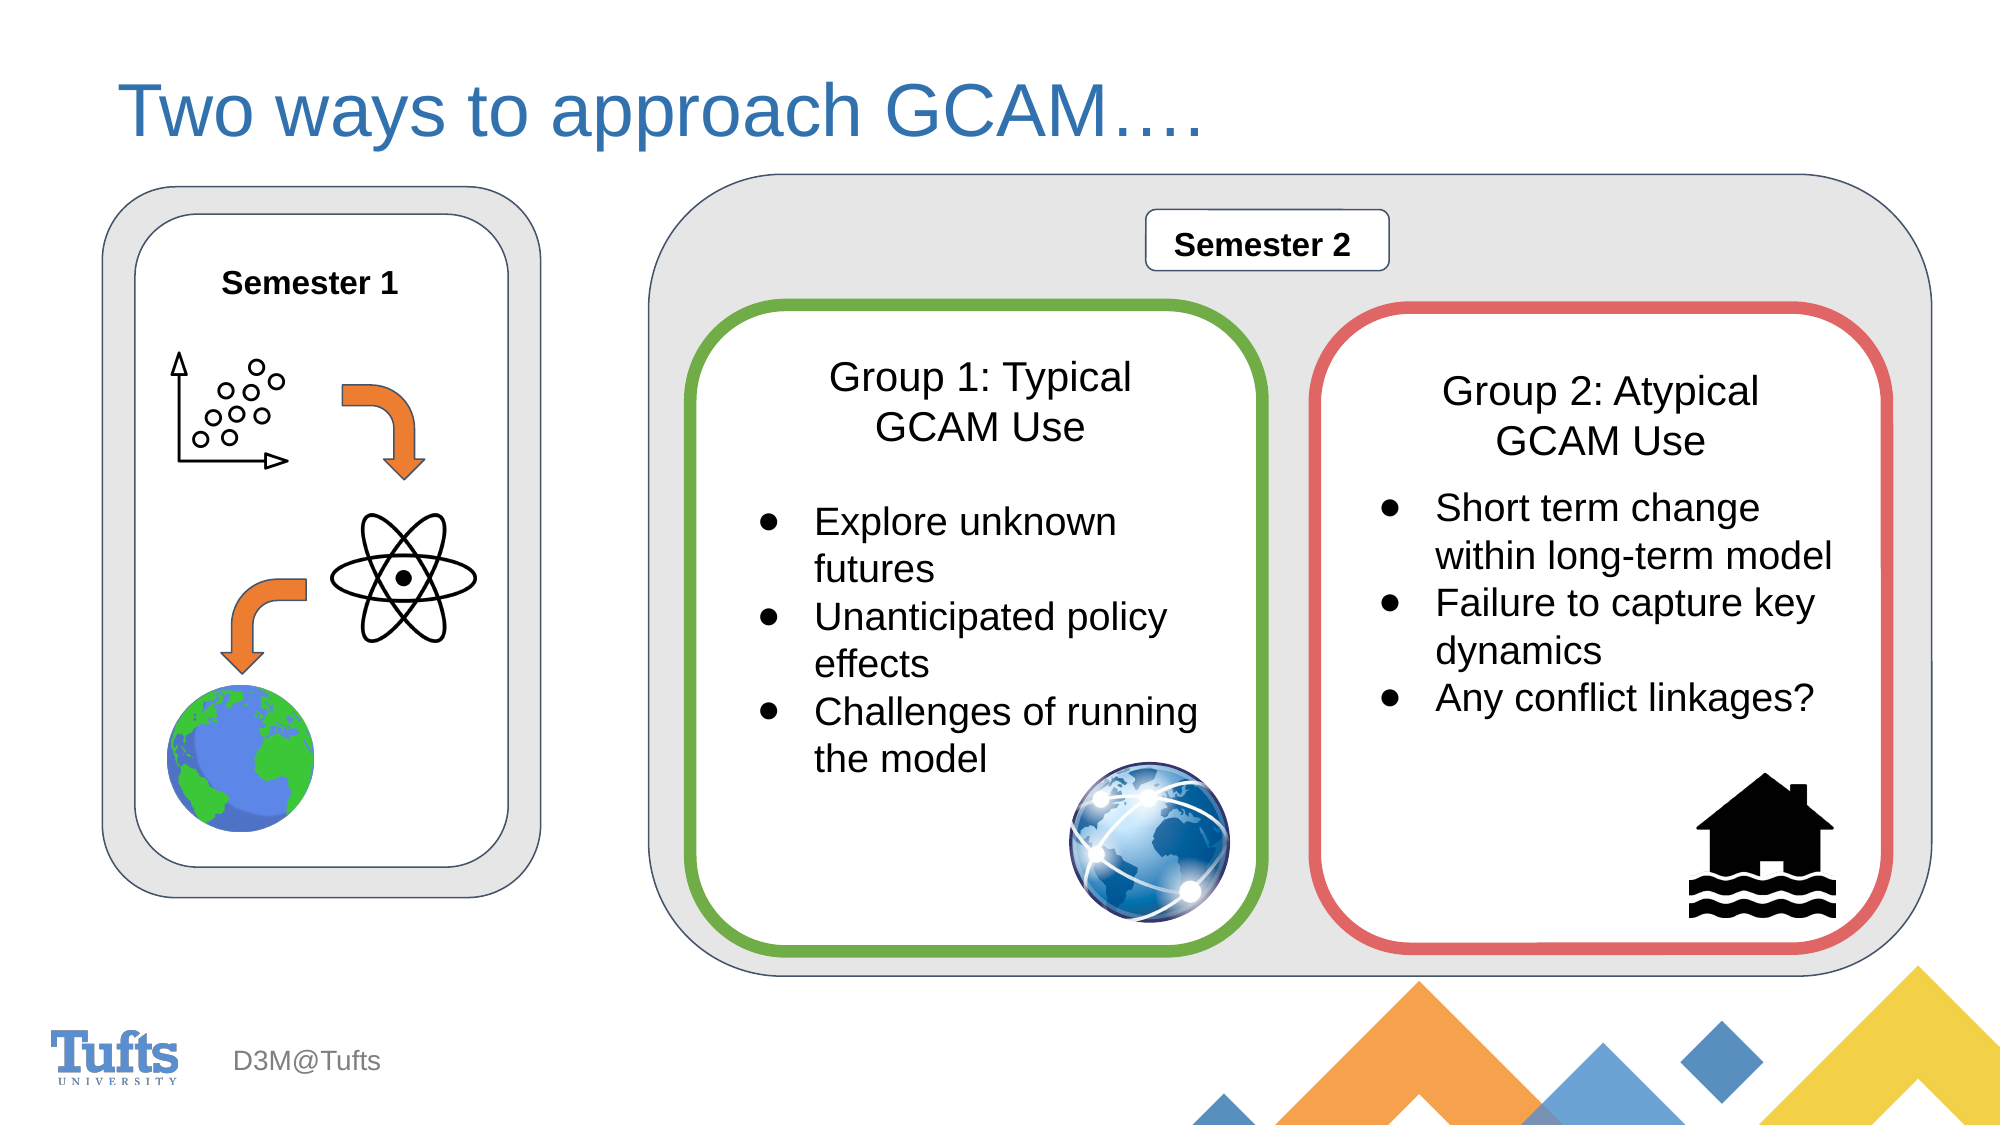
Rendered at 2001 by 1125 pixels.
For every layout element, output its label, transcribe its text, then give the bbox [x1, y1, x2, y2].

text_box [134, 214, 509, 868]
text_box [220, 579, 307, 674]
text_box [102, 186, 541, 898]
text_box Semester 2 [1158, 208, 1389, 270]
text_box Semester 1 [206, 246, 437, 308]
text_box [1314, 307, 1888, 949]
picture [0, 0, 2000, 1125]
text_box Two ways to approach GCAM…. [102, 46, 1641, 143]
text_box [1145, 209, 1383, 271]
text_box Explore unknown futures Unanticipated policy effects Challenges of running the model [724, 480, 1229, 776]
text_box Short term change within long-term model Failure to capture key dynamics Any conflict linkages? [1345, 467, 1878, 920]
text_box [690, 304, 1263, 952]
text_box [648, 174, 1932, 977]
text_box [342, 384, 425, 480]
text_box Group 1: Typical GCAM Use [768, 334, 1193, 396]
text_box Group 2: Atypical GCAM Use [1389, 348, 1813, 410]
